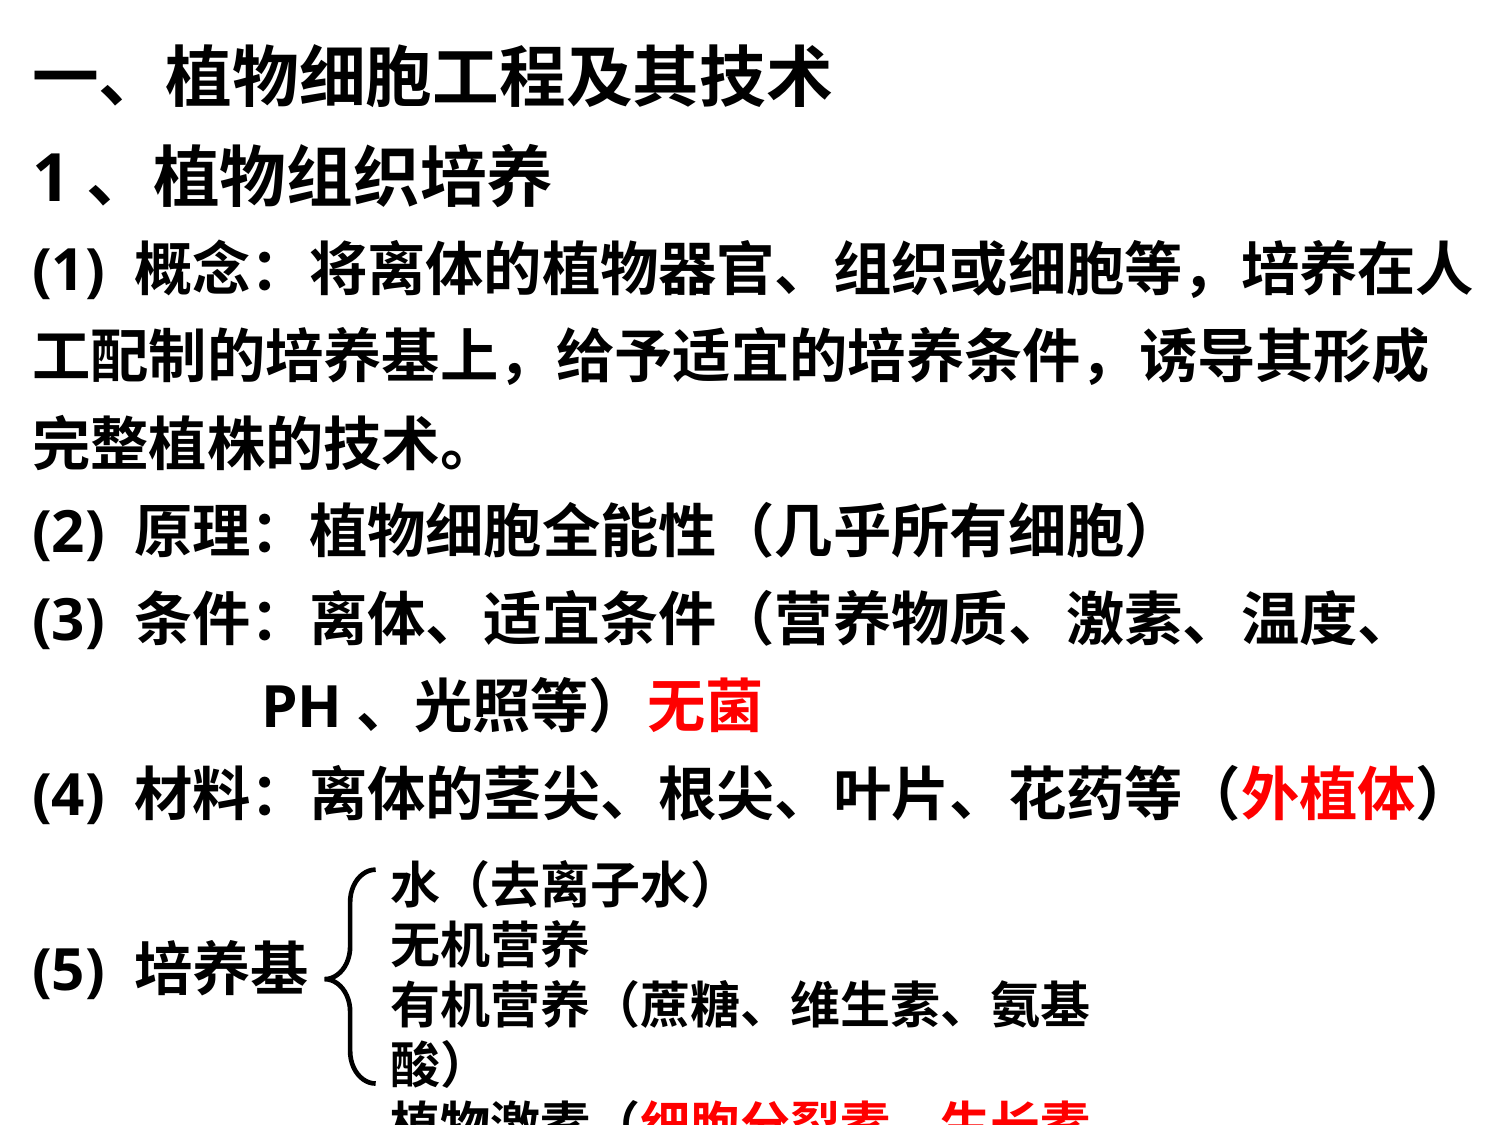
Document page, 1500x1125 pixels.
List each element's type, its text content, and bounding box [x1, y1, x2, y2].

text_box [324, 845, 1187, 1104]
text_box 一、植物细胞工程及其技术 1、植物组织培养 (1) 概念：将离体的植物器官、组织或细胞等，培养在人工配制的培养基上，给予适宜的培养条件，诱导其形成完整植株的技术。 (2) 原理：植物细胞全能性（几乎所有细胞） (3) 条件：离体、适宜条件（营养物质、激素、温度、 PH、光照等）无菌 (4) 材料：离体的茎尖、根尖、叶片、花药等（外植体） (5) 培养基 [17, 7, 1493, 1009]
